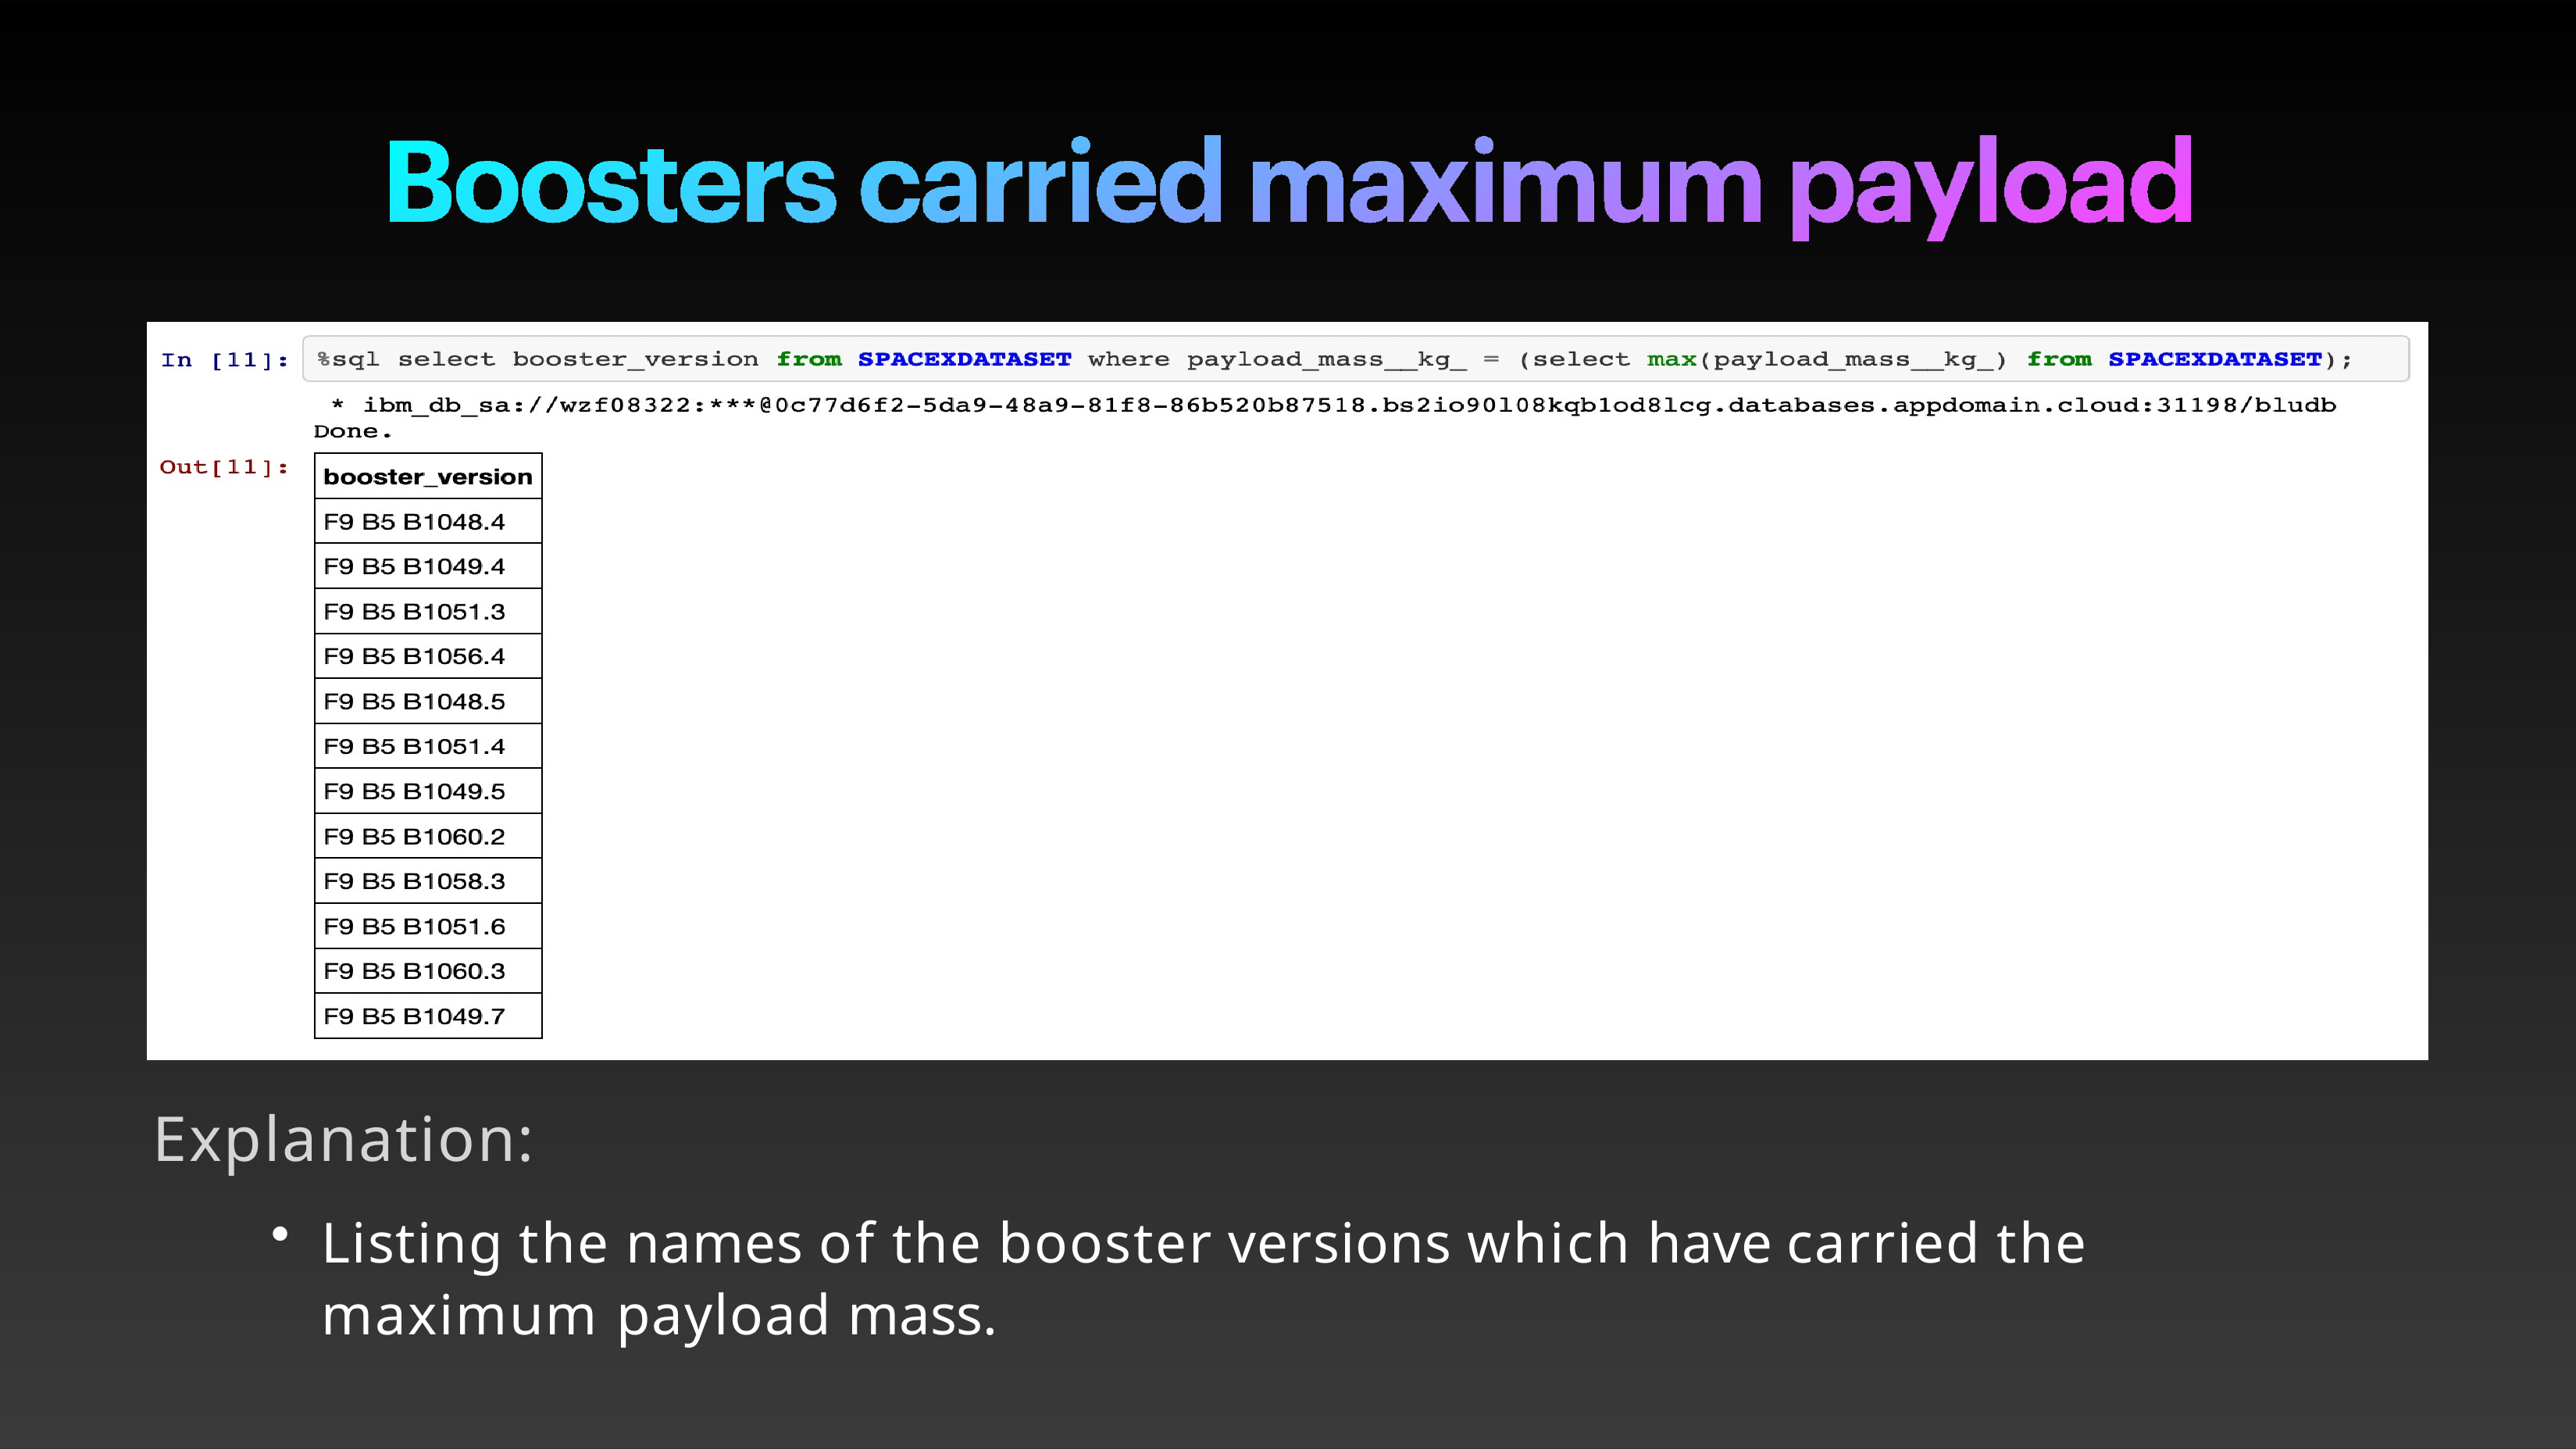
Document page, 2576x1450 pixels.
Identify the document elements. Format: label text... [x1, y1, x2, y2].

text_box Explanation: Listing the names of the booster versions which have carried the maximum payload mass. [151, 1070, 2268, 1346]
picture [0, 0, 2576, 1449]
